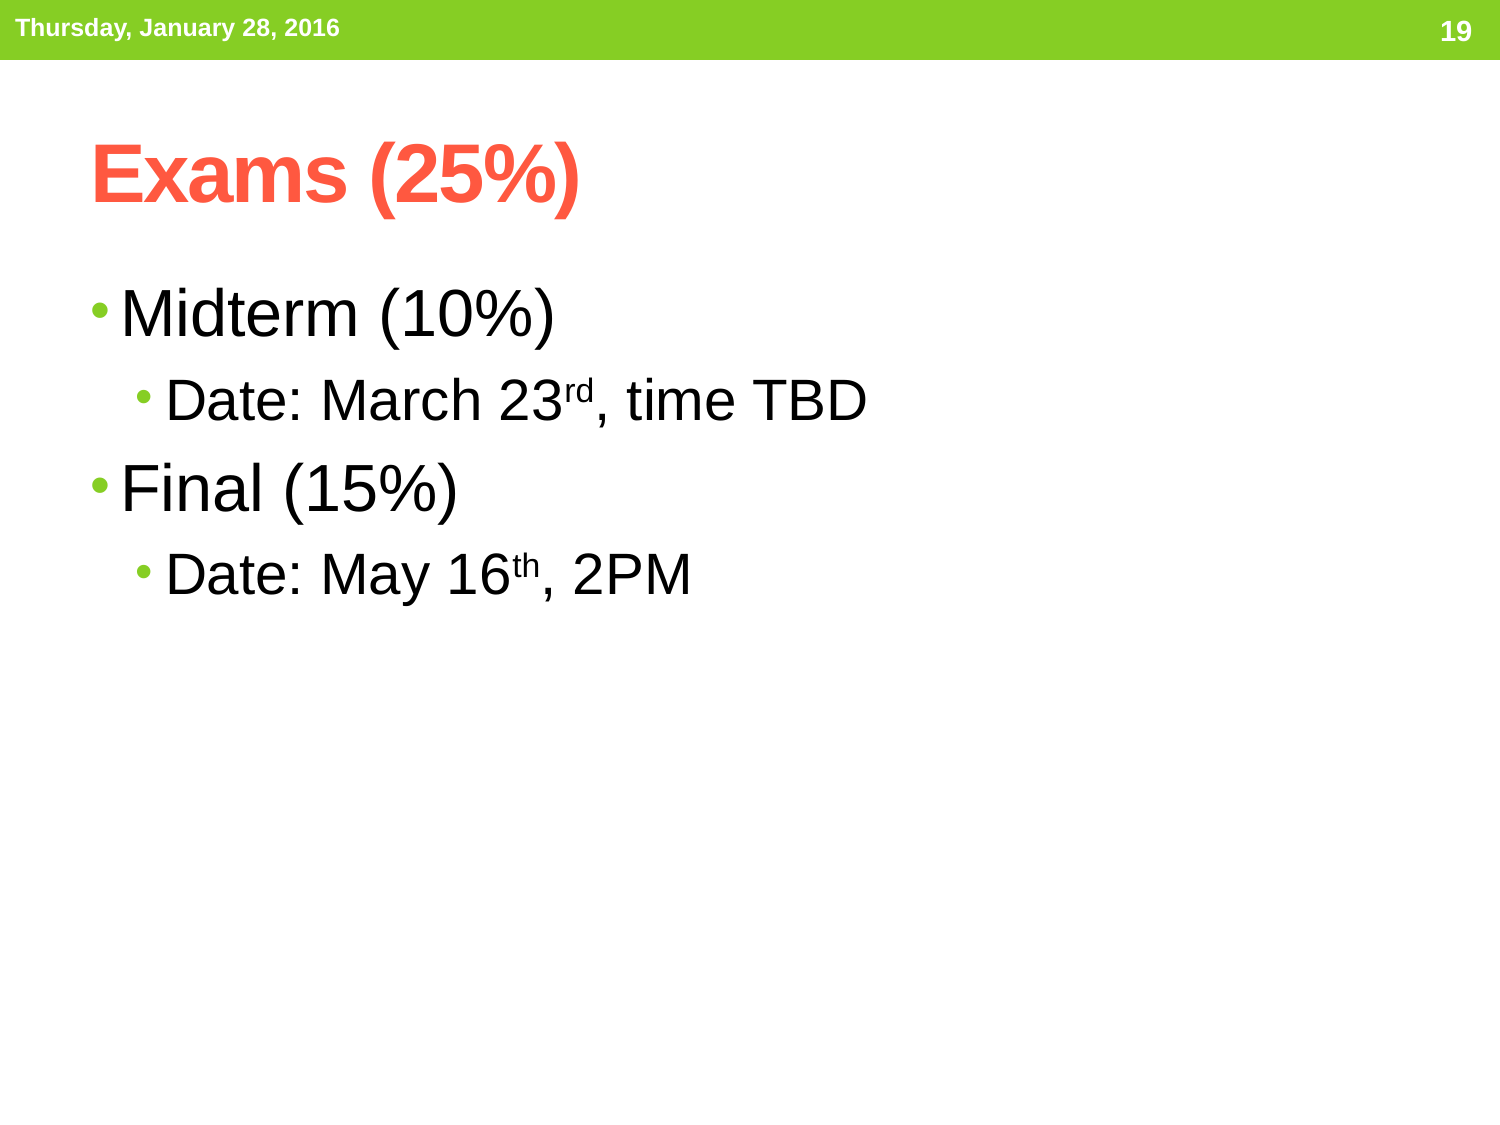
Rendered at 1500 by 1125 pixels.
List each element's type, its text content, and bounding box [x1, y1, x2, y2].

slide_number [0, 0, 475, 54]
list Midterm (10%) Date: March 23rd, time TBD Final (15%) Date: May 16th, 2PM [75, 262, 1425, 1063]
title Exams (25%) [75, 87, 1425, 250]
slide_number 19 [1312, 3, 1488, 57]
